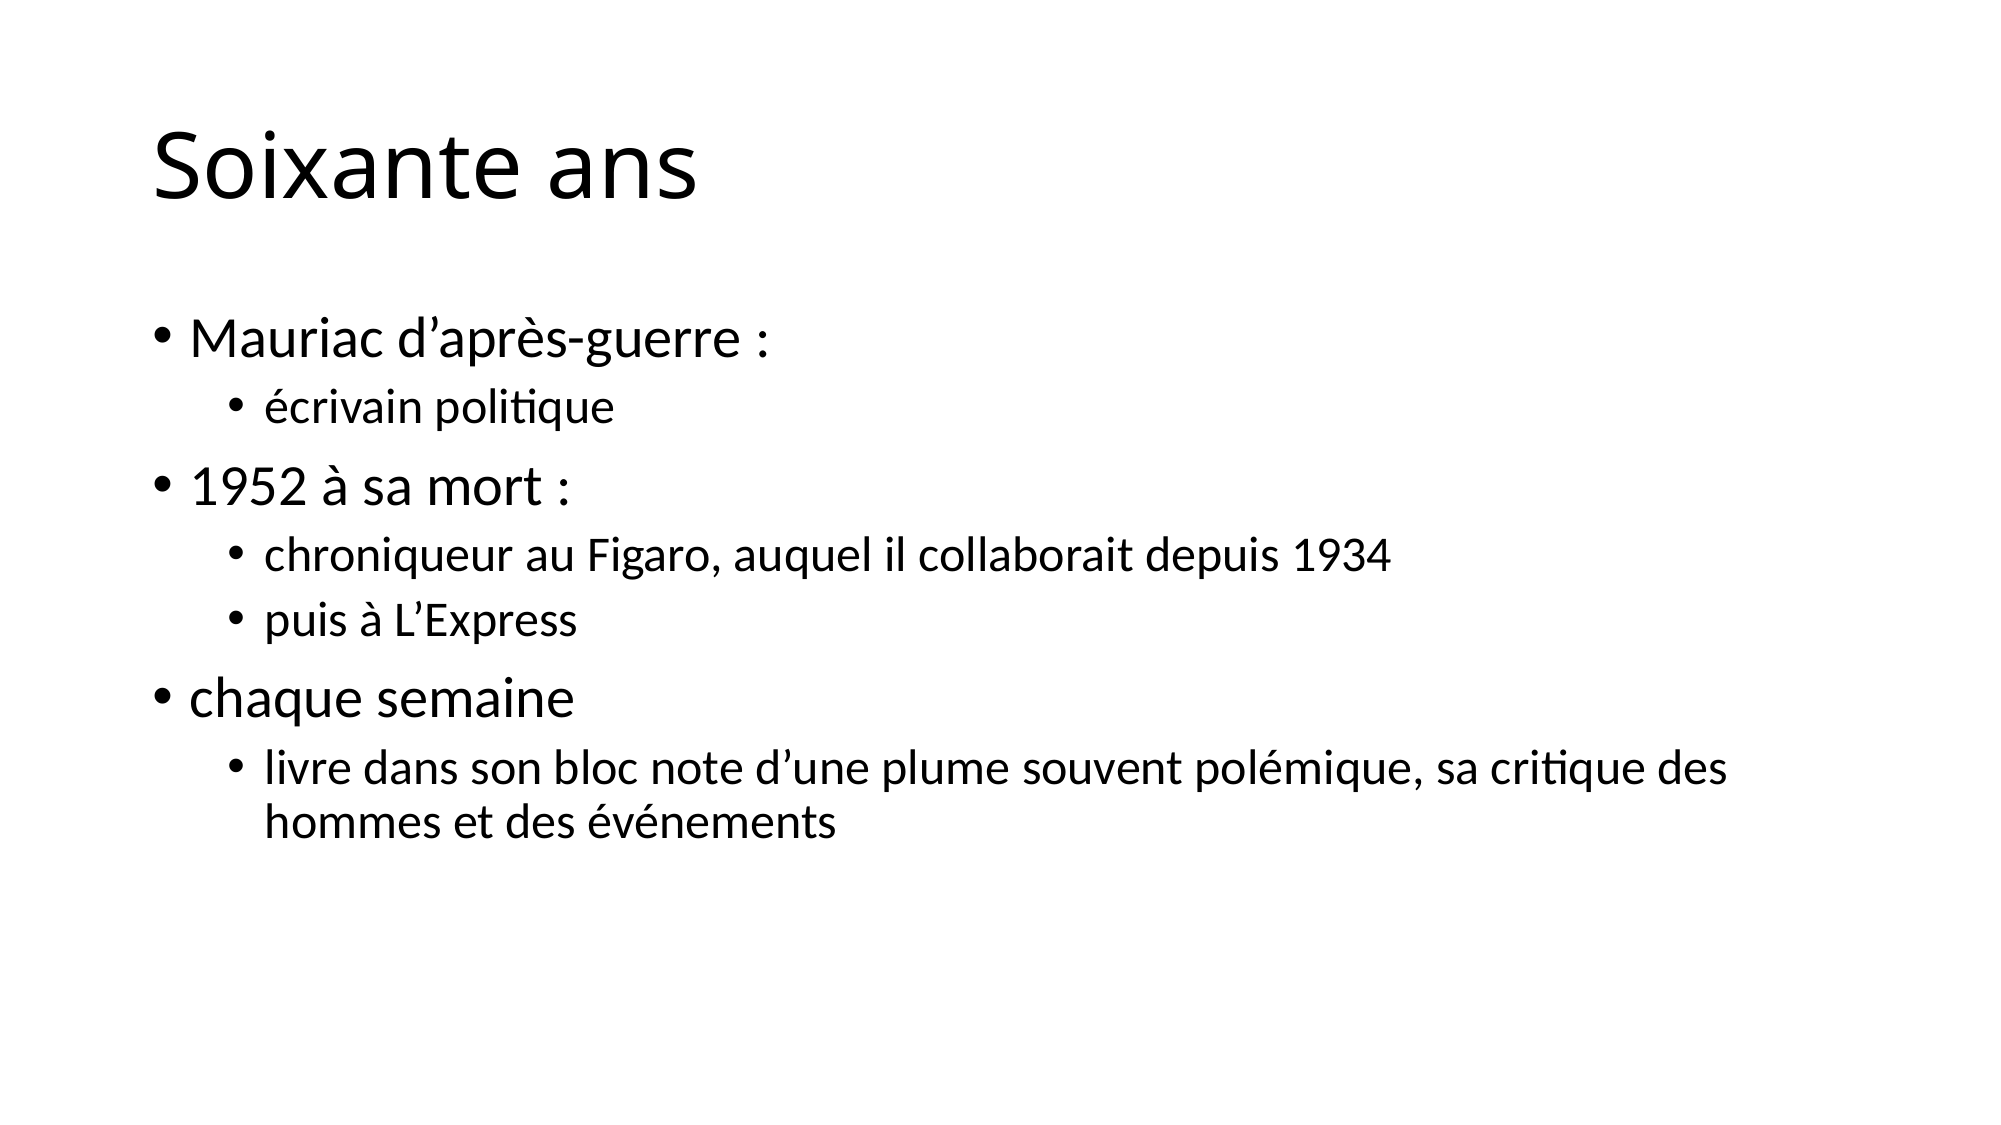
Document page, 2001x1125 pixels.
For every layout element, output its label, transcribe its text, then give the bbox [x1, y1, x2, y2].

list Mauriac d’après-guerre : écrivain politique 1952 à sa mort : chroniqueur au Figaro, auquel il collaborait depuis 1934 puis à L’Express chaque semaine livre dans son bloc note d’une plume souvent polémique, sa critique des hommes et des événements [137, 299, 1863, 1014]
title Soixante ans [137, 59, 1863, 278]
